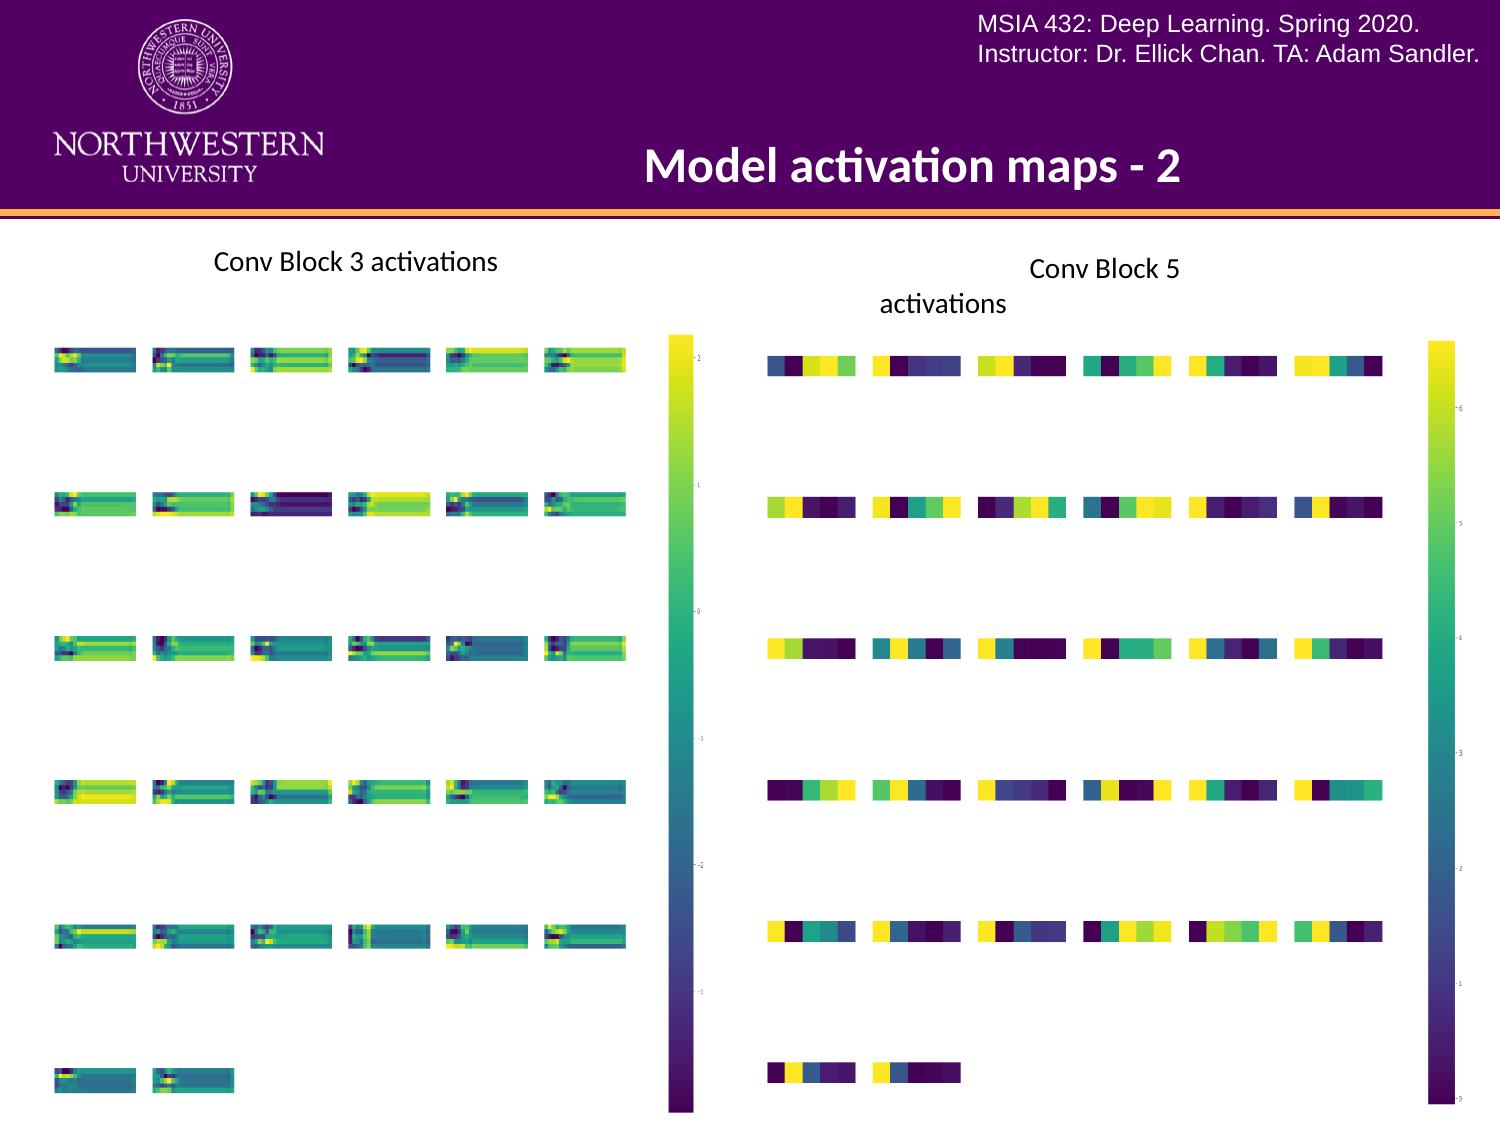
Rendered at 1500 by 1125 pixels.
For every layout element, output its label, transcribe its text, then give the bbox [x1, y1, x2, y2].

text_box Conv Block 3 activations [78, 227, 588, 296]
text_box Conv Block 5 activations [864, 234, 1295, 301]
picture [24, 298, 709, 1113]
picture [749, 327, 1477, 1125]
title Model activation maps - 2 [362, 125, 1463, 225]
picture [0, 0, 1500, 209]
